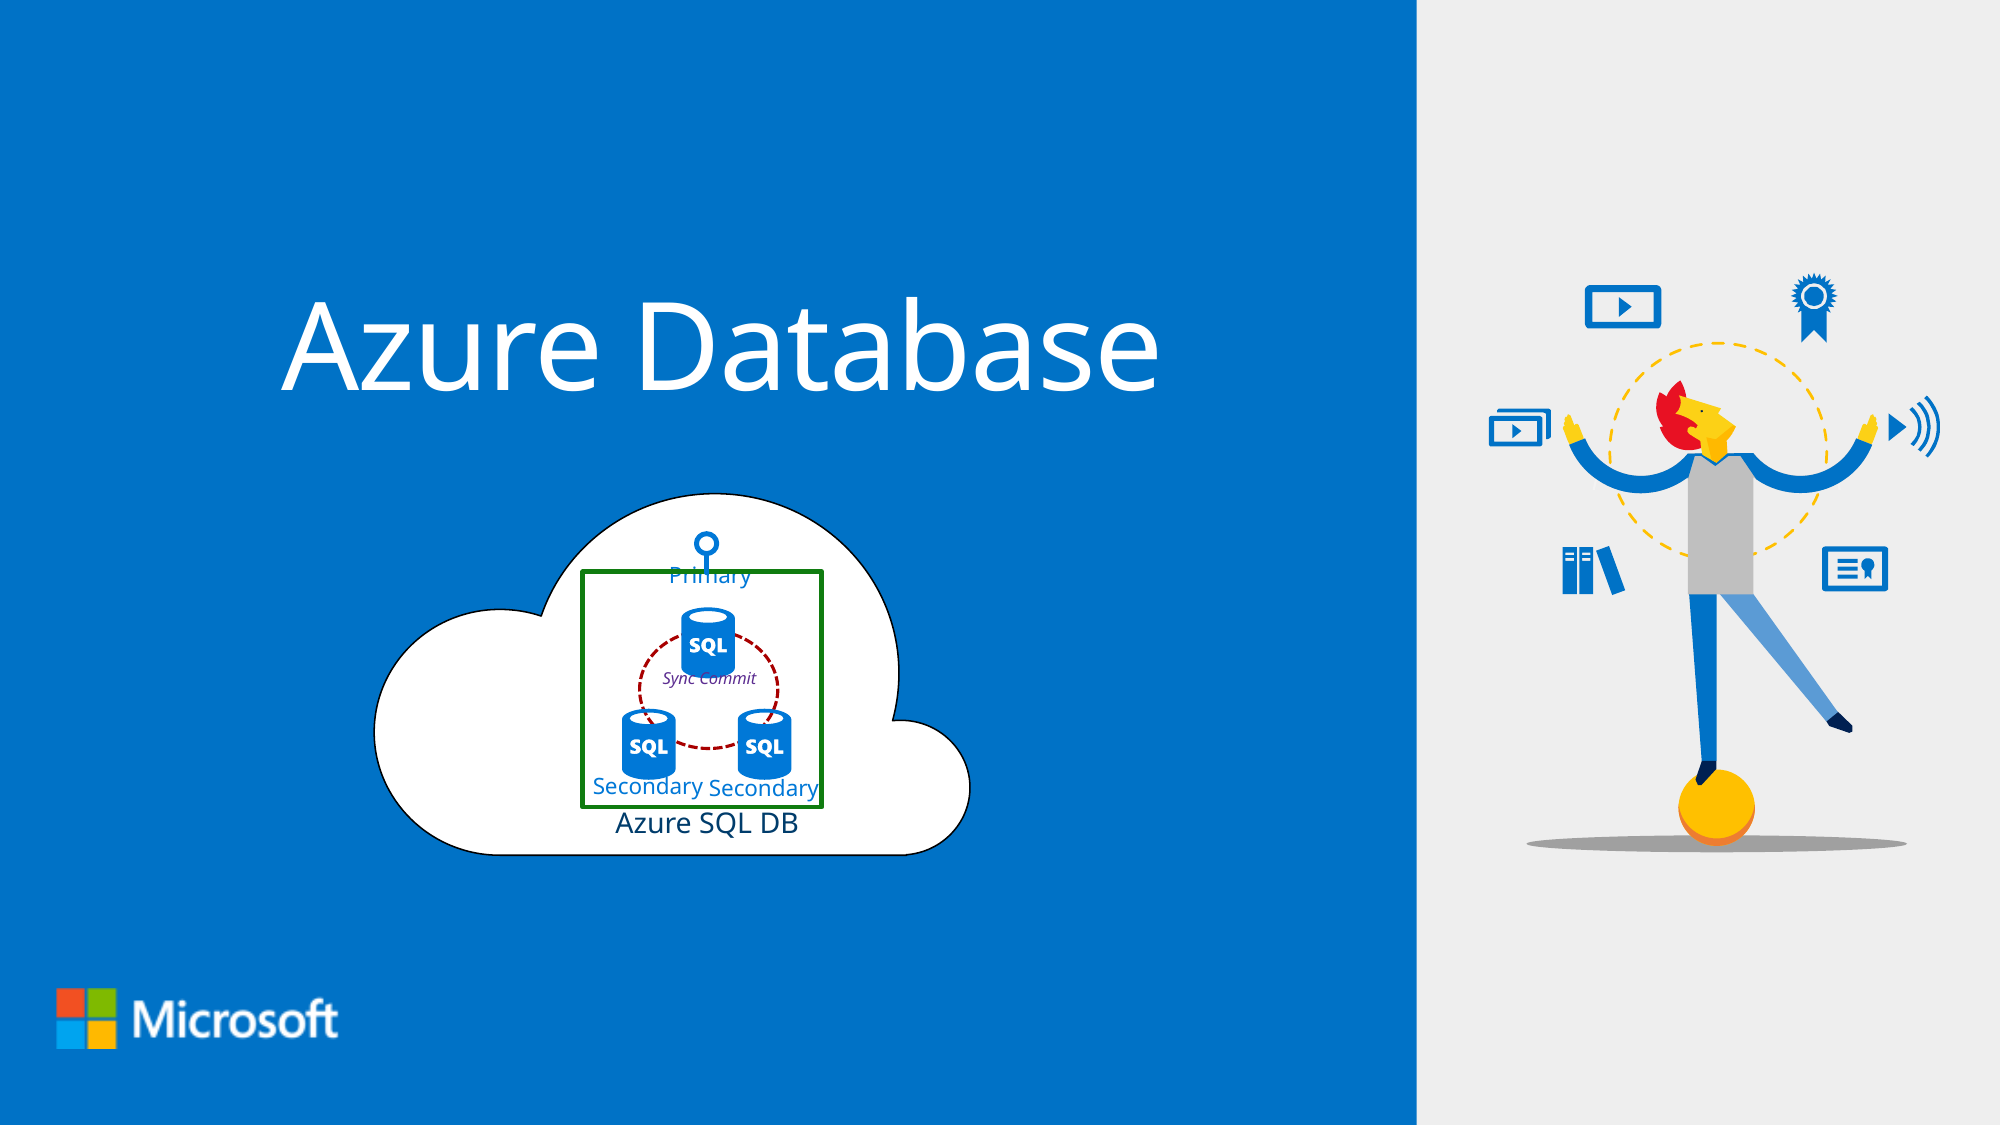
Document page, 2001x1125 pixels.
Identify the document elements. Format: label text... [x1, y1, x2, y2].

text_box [563, 528, 849, 873]
text_box [849, 550, 970, 856]
text_box [606, 493, 824, 528]
title Azure Database [44, 269, 1401, 447]
picture [56, 988, 424, 1049]
text_box [374, 572, 563, 856]
